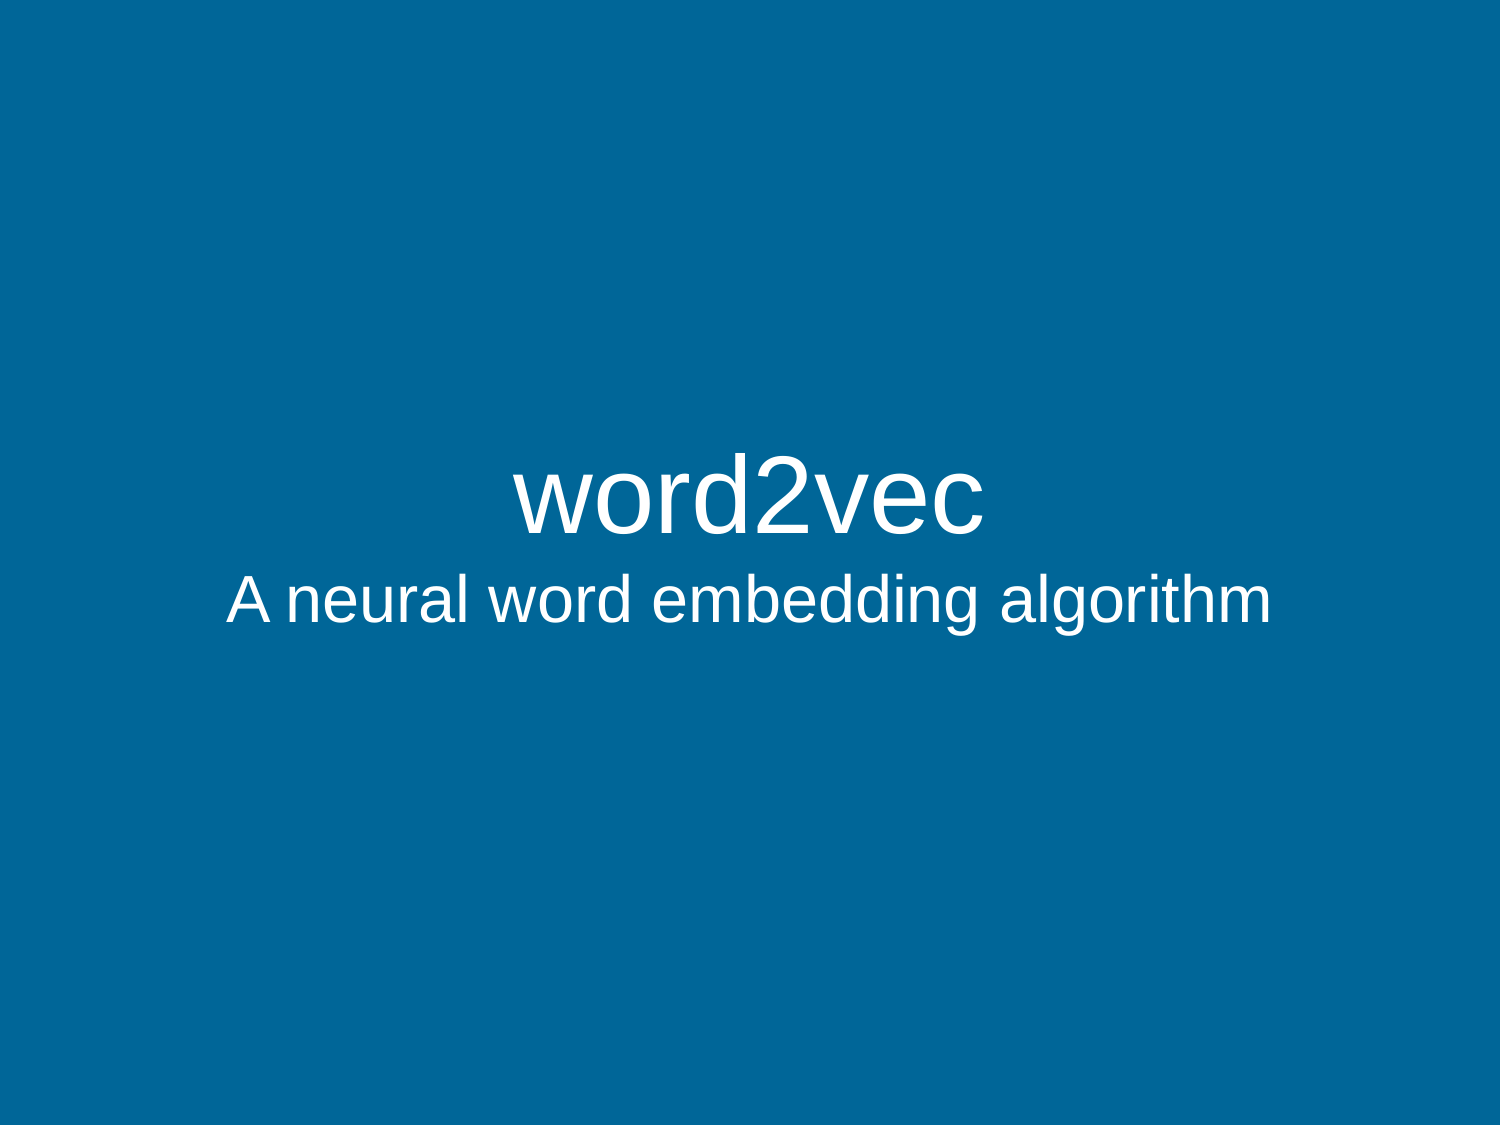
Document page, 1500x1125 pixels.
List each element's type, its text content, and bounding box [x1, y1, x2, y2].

text_box word2vec A neural word embedding algorithm [27, 289, 1473, 770]
